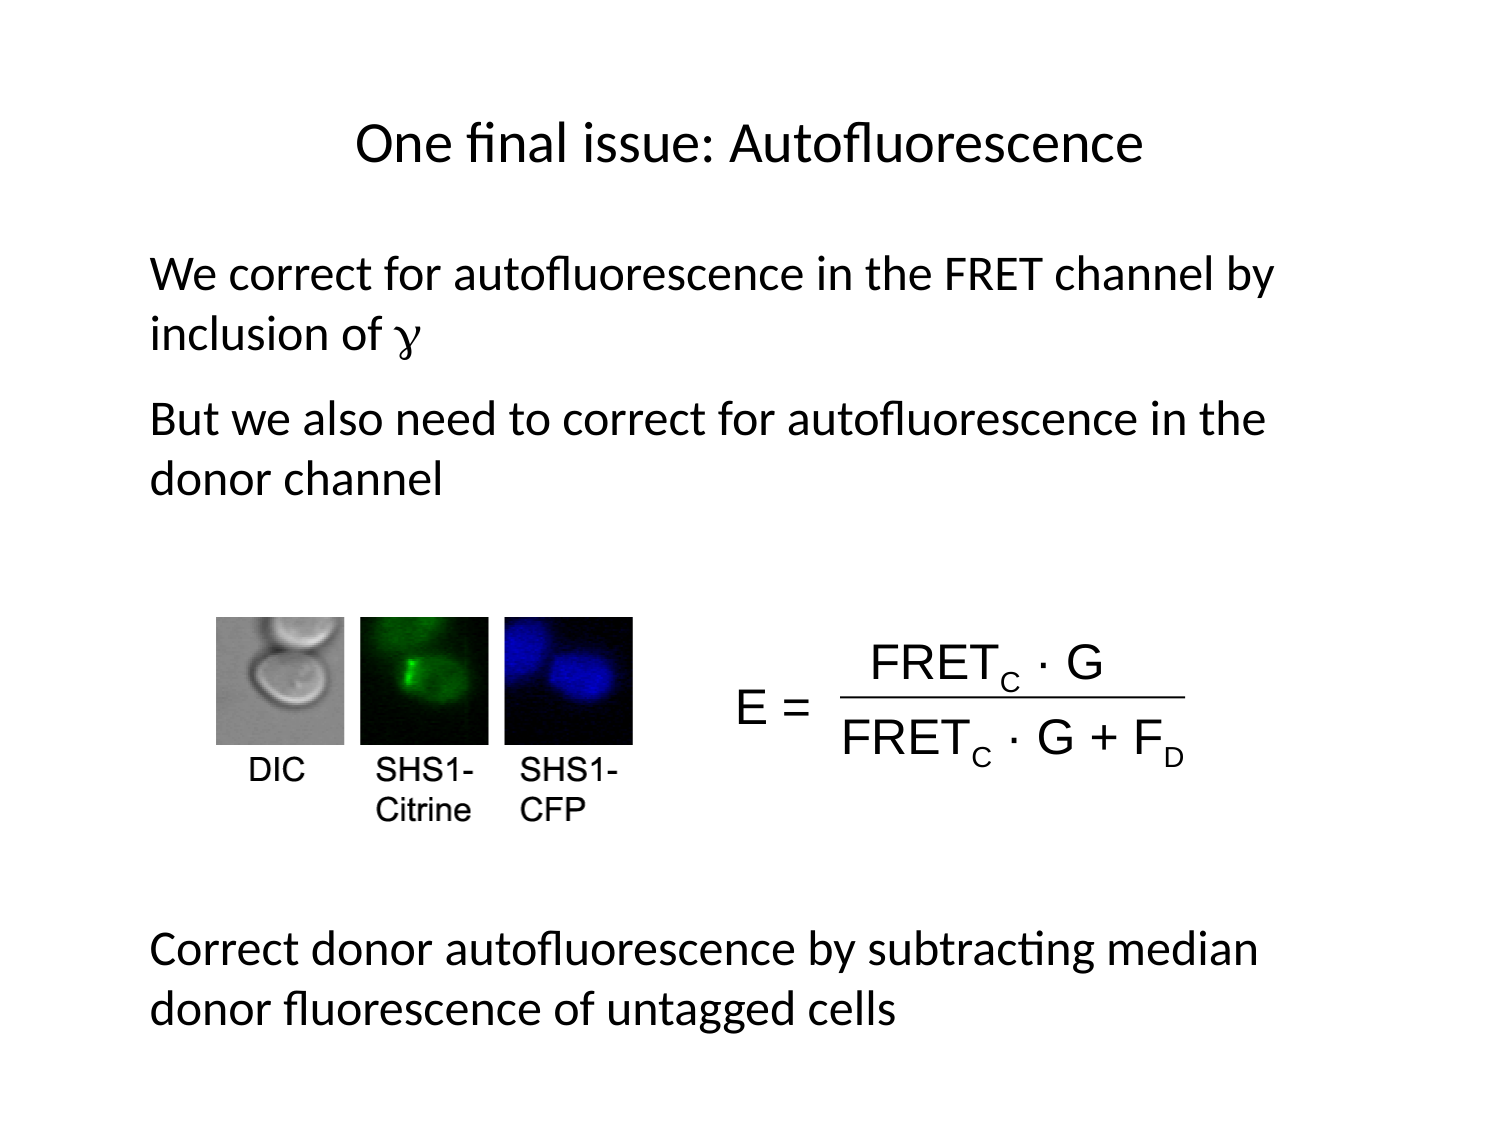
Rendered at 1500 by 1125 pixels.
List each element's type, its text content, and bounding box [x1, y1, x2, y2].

text_box We correct for autofluorescence in the FRET channel by inclusion of g But we also need to correct for autofluorescence in the donor channel [134, 232, 1350, 513]
text_box Correct donor autofluorescence by subtracting median donor fluorescence of untagged cells [134, 907, 1380, 1043]
title One final issue: Autofluorescence [74, 44, 1426, 233]
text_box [719, 622, 1215, 773]
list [187, 587, 662, 828]
